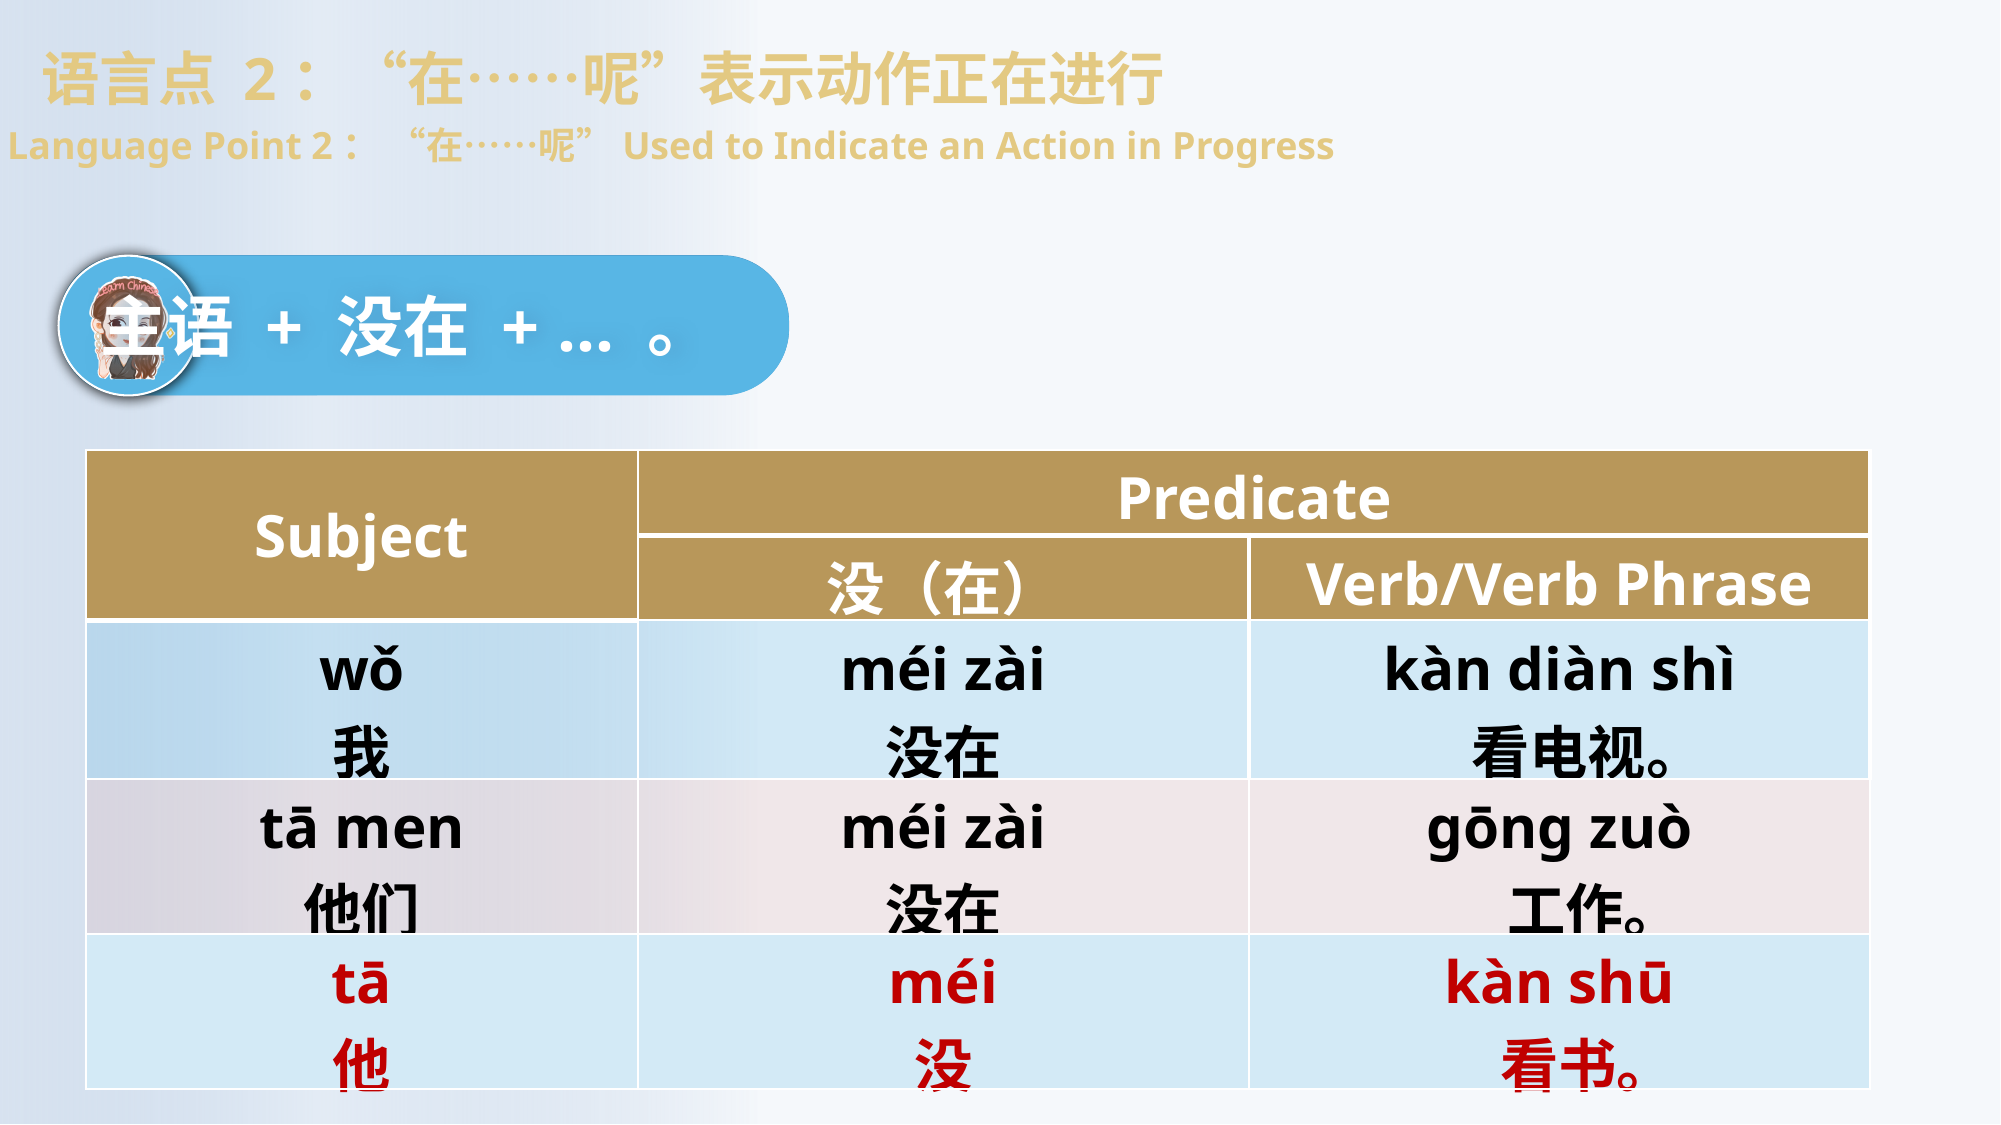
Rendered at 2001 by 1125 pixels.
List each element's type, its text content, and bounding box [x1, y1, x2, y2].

table_cell Verb/Verb Phrase [1251, 538, 1868, 619]
table_cell 没（在） [639, 538, 1247, 619]
table_cell tā 他 [87, 935, 637, 1088]
text_box 语言点 2：“在……呢”表示动作正在进行 [27, 35, 1544, 120]
table_cell gōng zuò 工作。 [1250, 780, 1869, 933]
table_header Predicate [639, 451, 1868, 533]
text_box Language Point 2： “在……呢”Used to Indicate an Action in Progress [0, 115, 1351, 175]
table_cell méi 没 [639, 935, 1248, 1088]
table_header Subject [87, 451, 637, 618]
table_cell méi zài 没在 [639, 621, 1247, 778]
text_box [170, 254, 755, 263]
table_cell kàn diàn shì 看电视。 [1251, 621, 1868, 778]
text_box 主语 + 没在 + … 。 [199, 277, 877, 373]
table_cell wǒ 我 [87, 623, 637, 778]
table_cell kàn shū 看书。 [1250, 935, 1869, 1088]
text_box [58, 255, 199, 402]
text_box [199, 388, 756, 397]
picture [0, 0, 2001, 1125]
table_cell tā men 他们 [87, 780, 637, 933]
table_cell méi zài 没在 [639, 780, 1248, 933]
